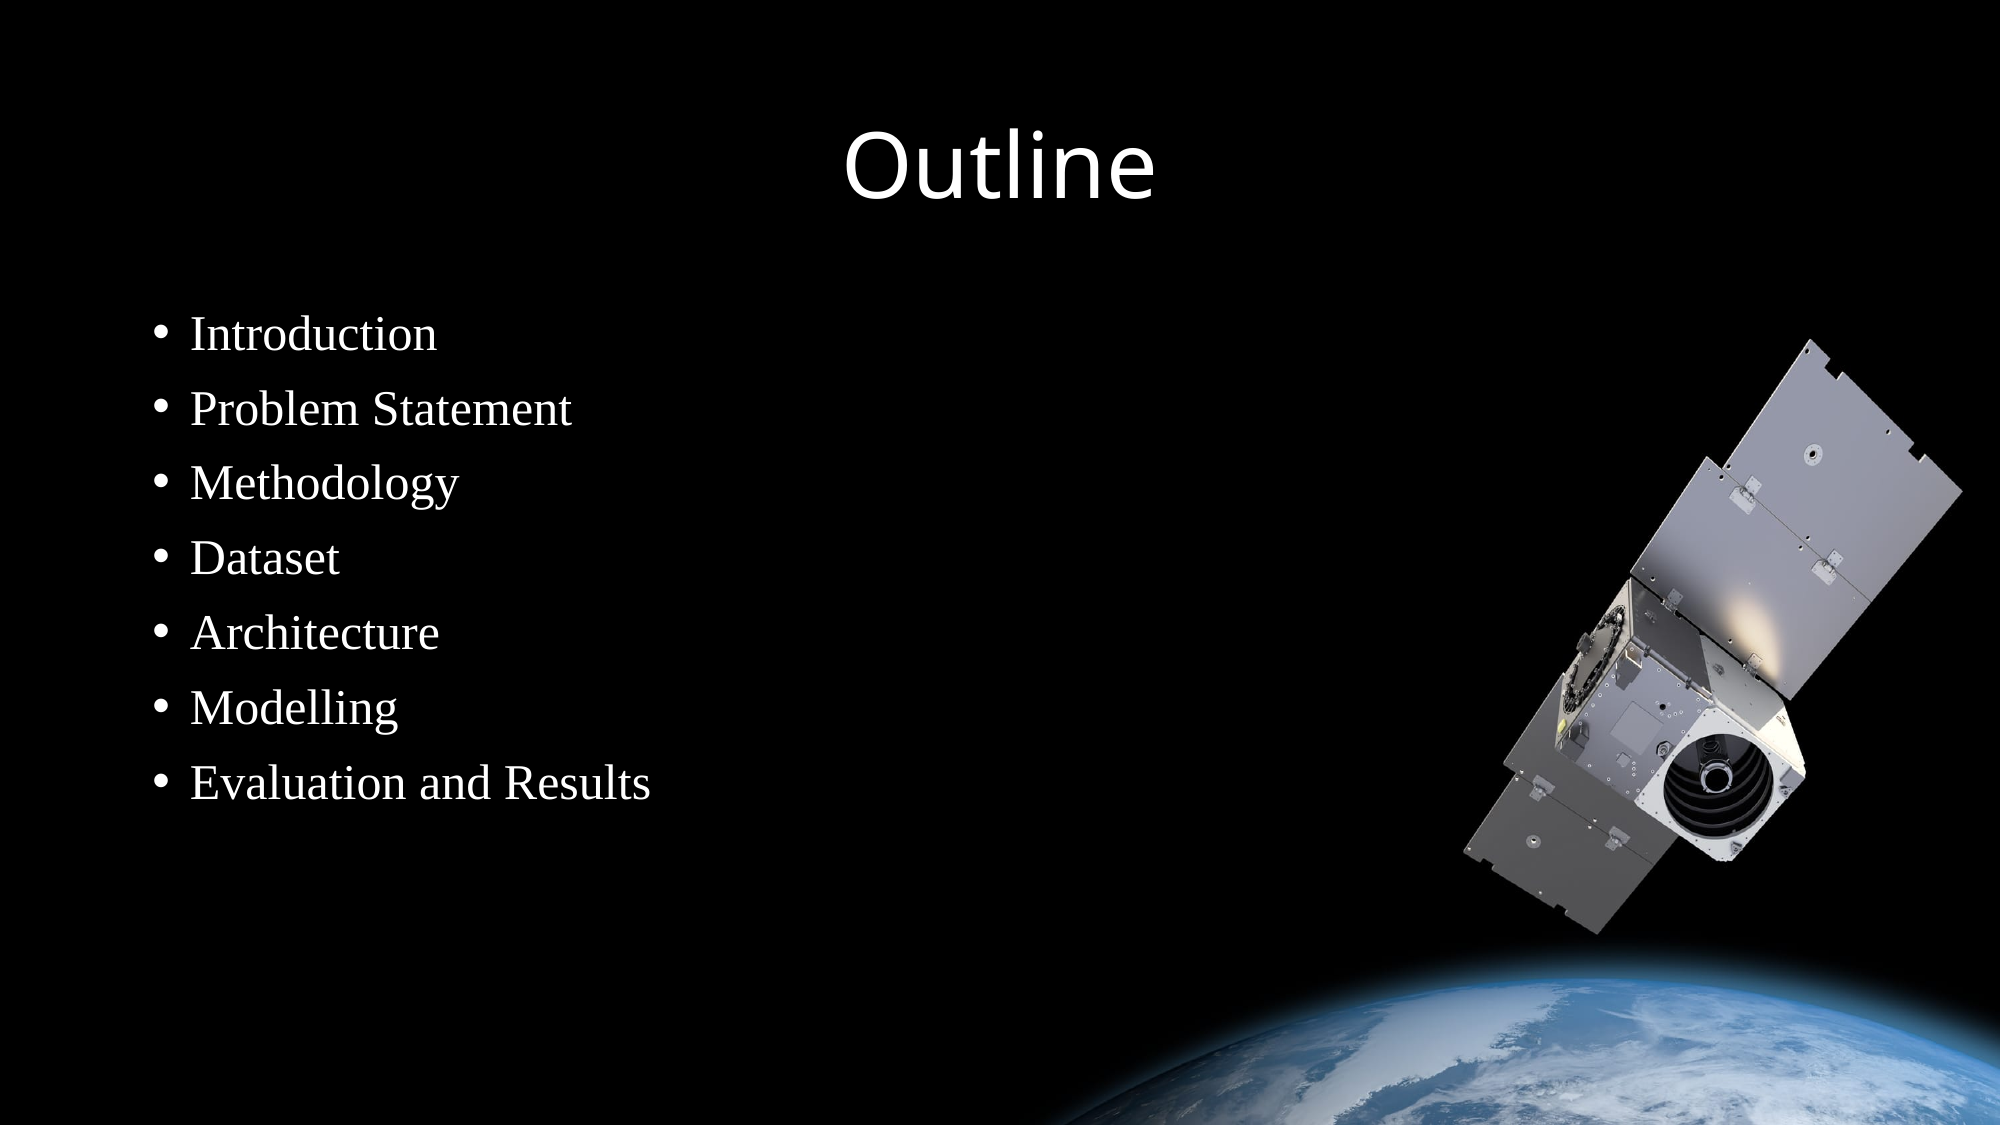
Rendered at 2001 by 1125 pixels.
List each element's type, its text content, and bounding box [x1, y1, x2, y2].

picture [720, 277, 2000, 1125]
title Outline [137, 59, 1863, 278]
list Introduction Problem Statement Methodology Dataset Architecture Modelling Evaluation and Results [137, 299, 720, 1014]
